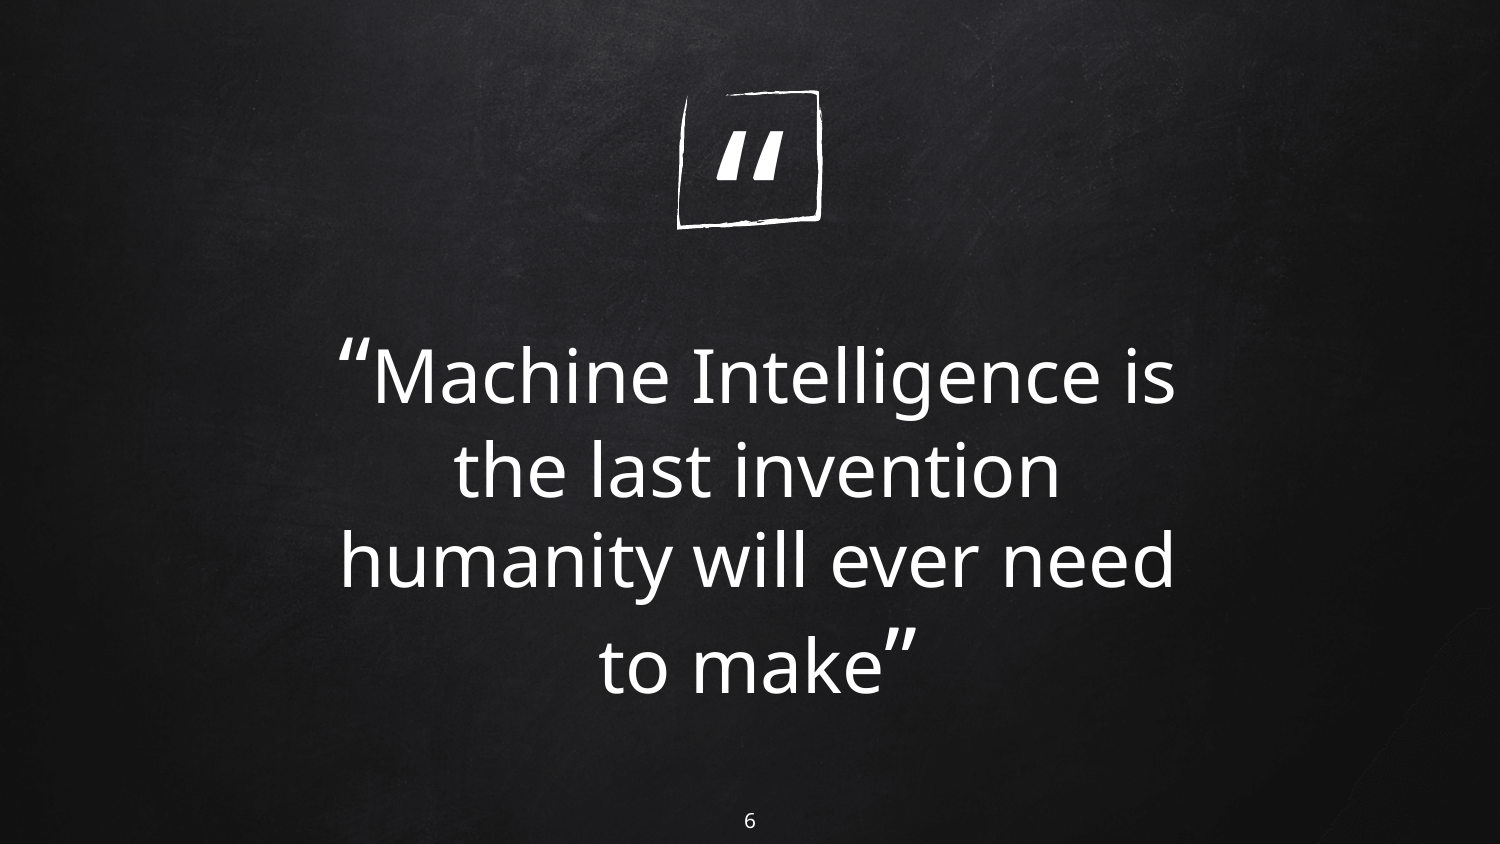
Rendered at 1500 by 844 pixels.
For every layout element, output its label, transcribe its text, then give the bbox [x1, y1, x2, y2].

picture [0, 0, 1500, 844]
slide_number 6 [705, 792, 795, 844]
list “Machine Intelligence is the last invention humanity will ever need to make” [287, 297, 1230, 659]
